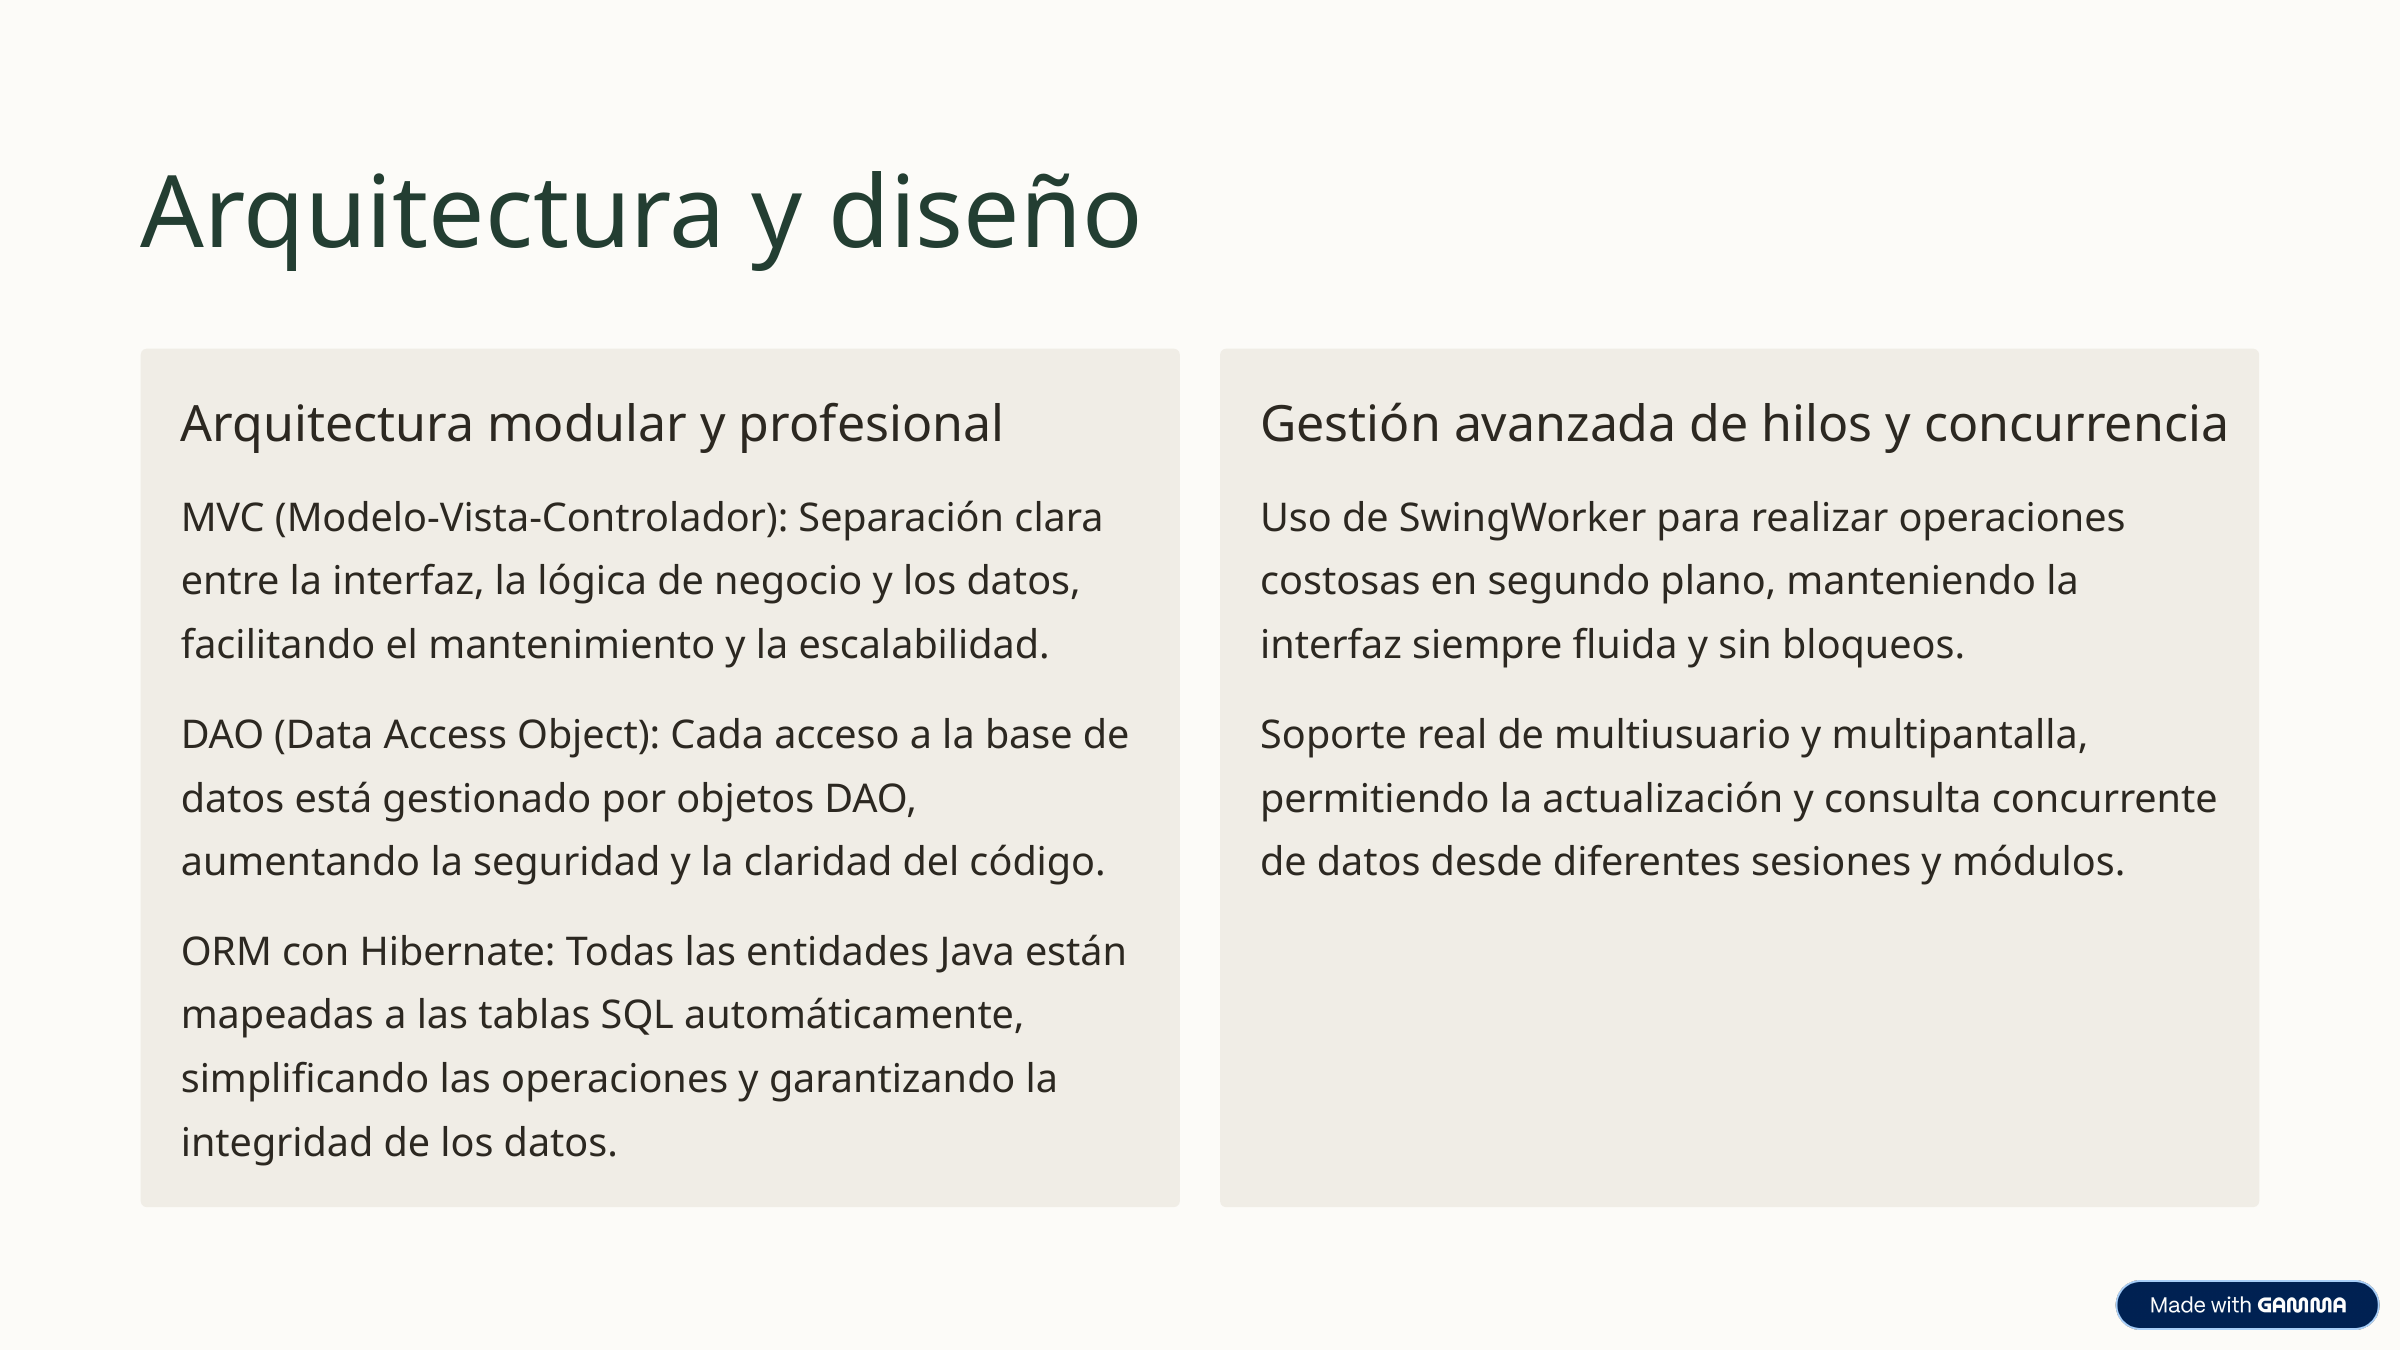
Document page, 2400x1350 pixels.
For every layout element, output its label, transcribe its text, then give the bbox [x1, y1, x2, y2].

text_box Arquitectura y diseño [140, 142, 1146, 269]
text_box Gestión avanzada de hilos y concurrencia [1260, 388, 2186, 452]
text_box [1220, 348, 2260, 1208]
text_box [140, 348, 1180, 1208]
picture [2106, 1271, 2389, 1339]
text_box DAO (Data Access Object): Cada acceso a la base de datos está gestionado por objetos DAO, aumentando la seguridad y la claridad del código. [180, 692, 1140, 886]
text_box Arquitectura modular y profesional [180, 388, 977, 452]
text_box Uso de SwingWorker para realizar operaciones costosas en segundo plano, manteniendo la interfaz siempre fluida y sin bloqueos. [1260, 475, 2219, 669]
text_box ORM con Hibernate: Todas las entidades Java están mapeadas a las tablas SQL automáticamente, simplificando las operaciones y garantizando la integridad de los datos. [180, 909, 1140, 1167]
text_box Soporte real de multiusuario y multipantalla, permitiendo la actualización y consulta concurrente de datos desde diferentes sesiones y módulos. [1260, 692, 2219, 951]
text_box MVC (Modelo-Vista-Controlador): Separación clara entre la interfaz, la lógica de negocio y los datos, facilitando el mantenimiento y la escalabilidad. [180, 475, 1140, 669]
